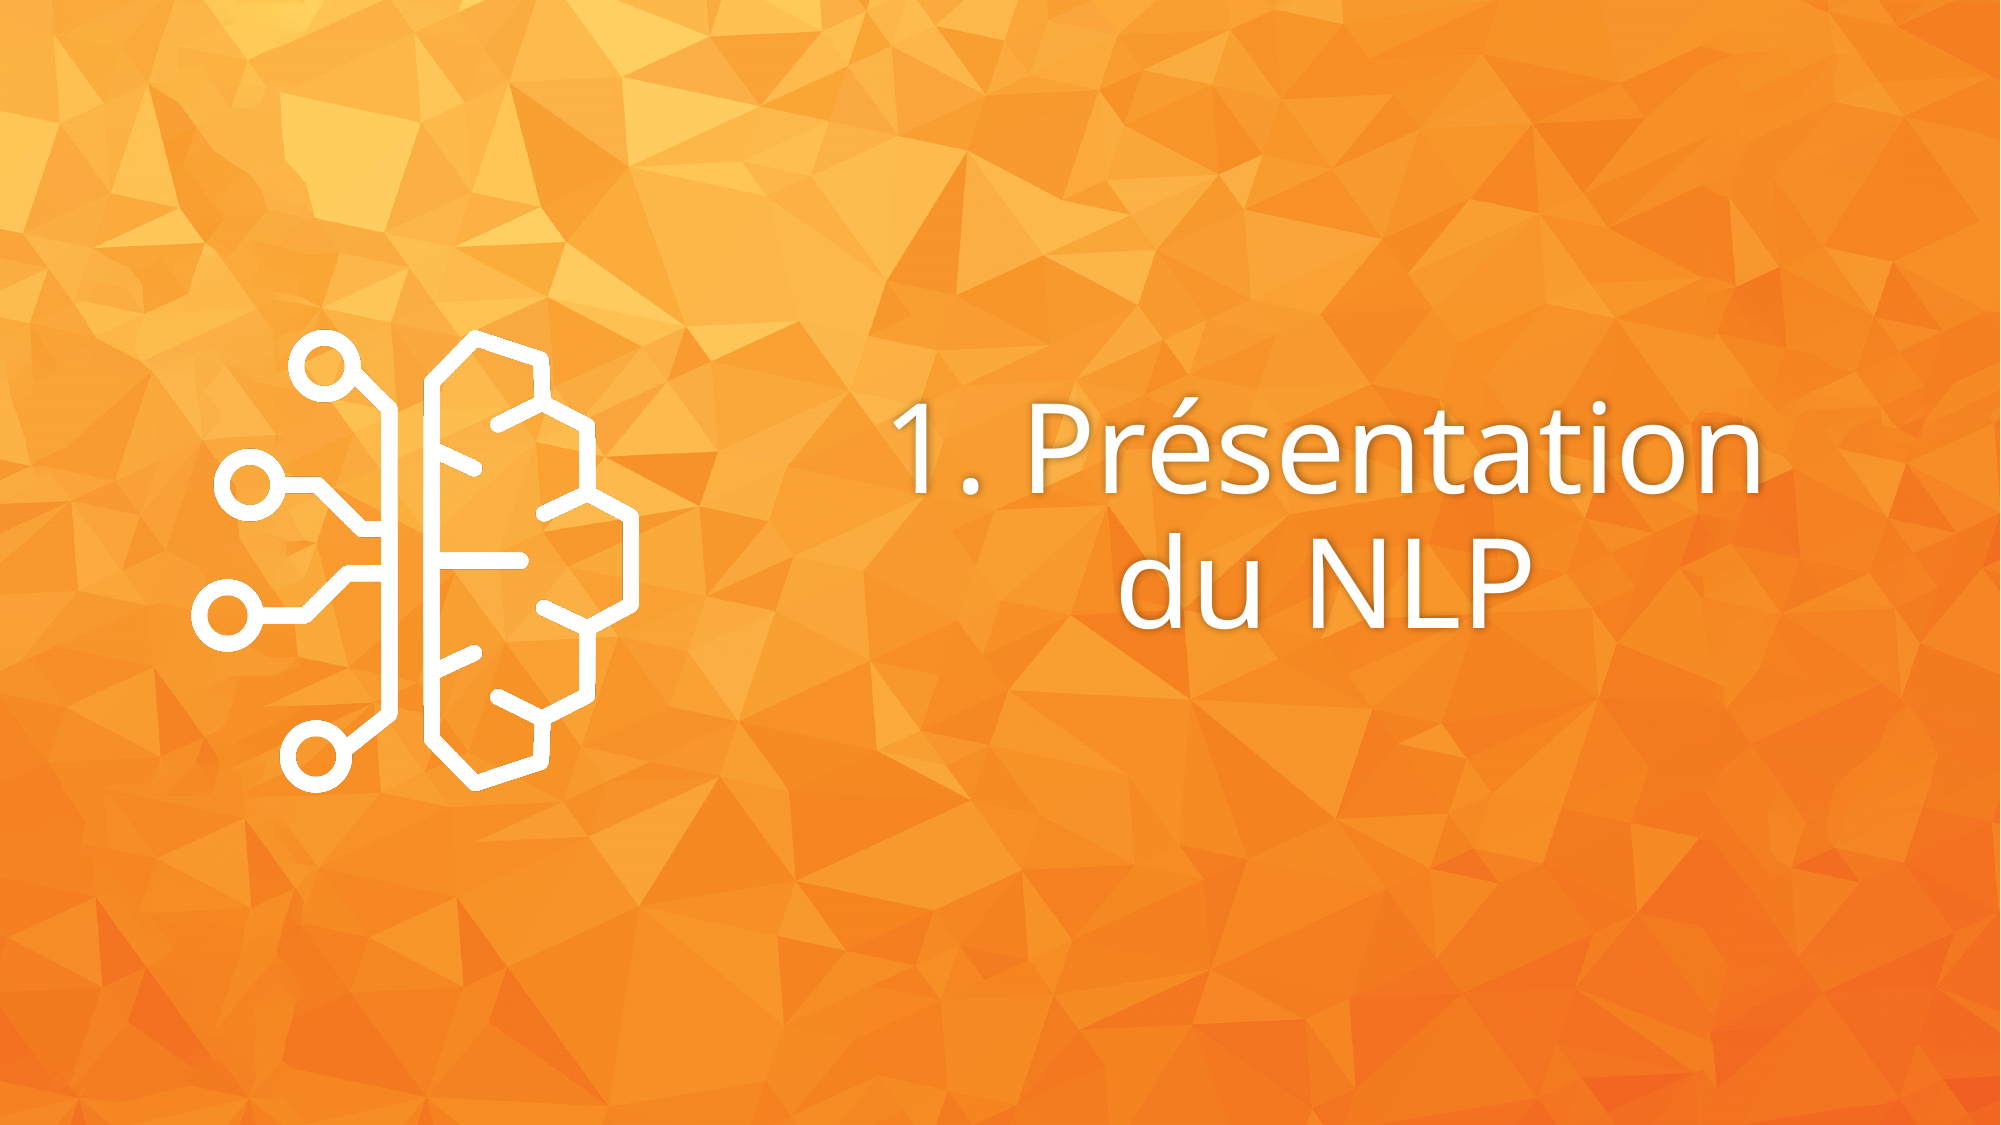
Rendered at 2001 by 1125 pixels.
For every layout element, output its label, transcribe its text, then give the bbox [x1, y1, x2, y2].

picture [0, 0, 2001, 1125]
title 1. Présentation du NLP [786, 271, 1866, 664]
